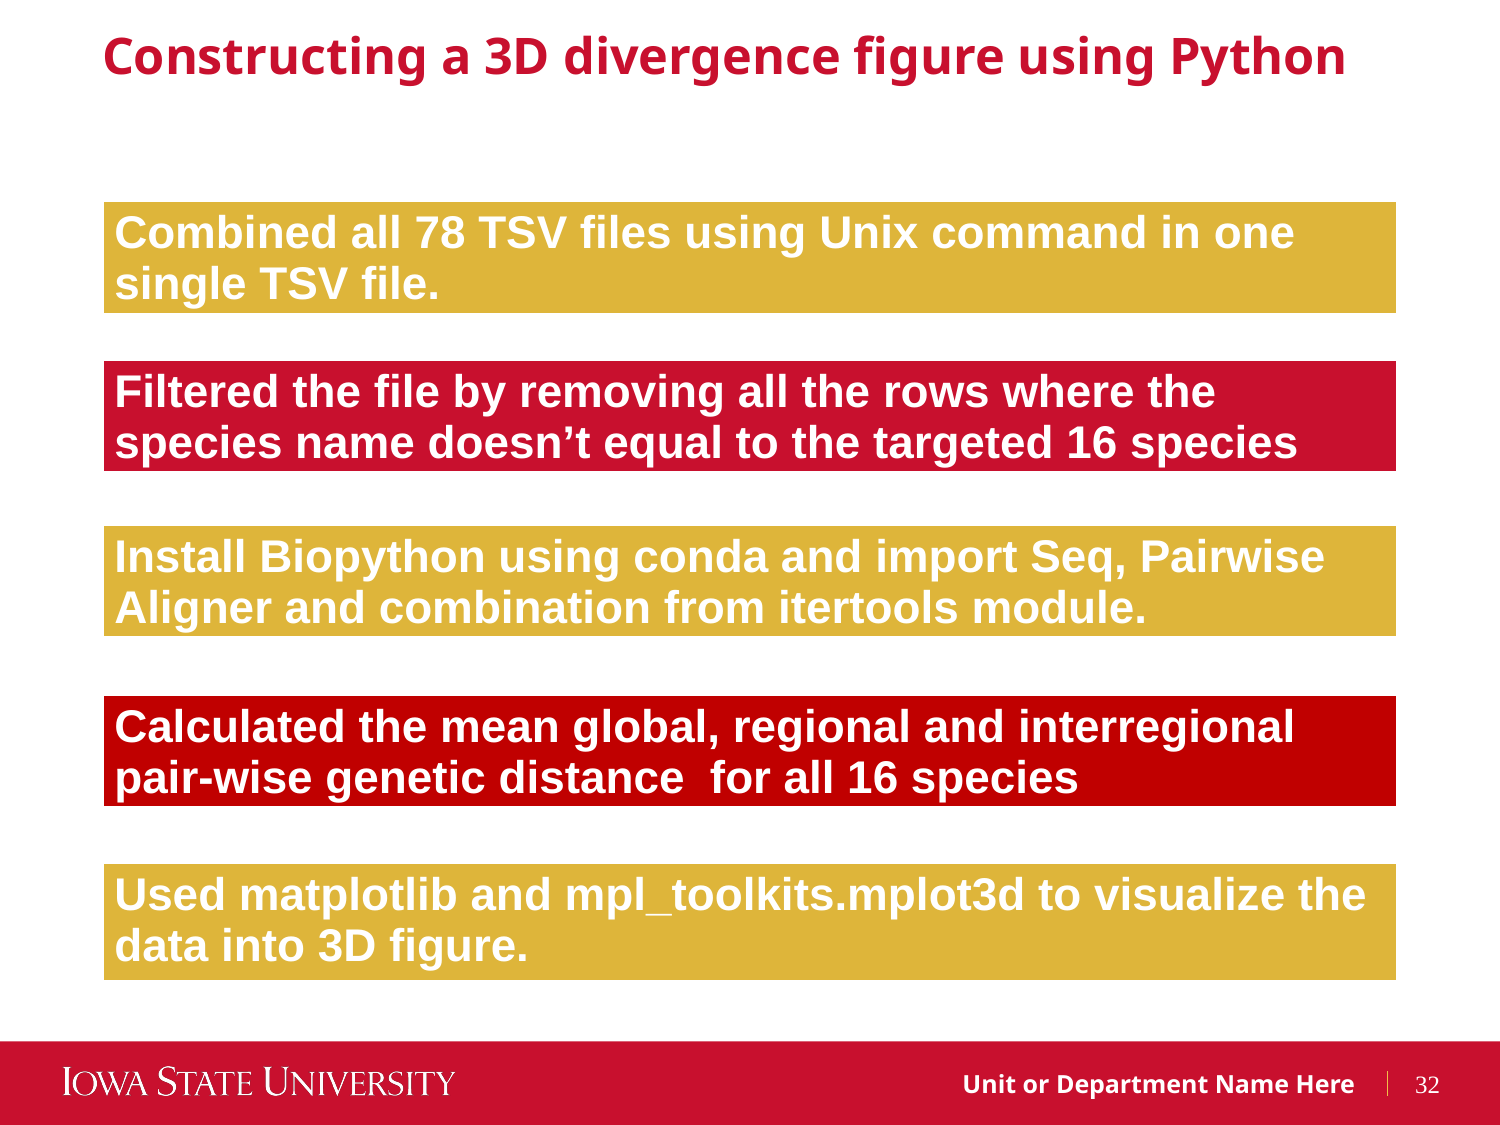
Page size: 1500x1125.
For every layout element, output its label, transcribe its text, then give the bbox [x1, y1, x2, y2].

picture [62, 1066, 456, 1100]
table_header Filtered the file by removing all the rows where the species name doesn’t equal to the targeted 16 species [104, 361, 1396, 471]
table_header Combined all 78 TSV files using Unix command in one single TSV file. [104, 202, 1396, 313]
title Constructing a 3D divergence figure using Python [35, 16, 1414, 141]
table_header Calculated the mean global, regional and interregional pair-wise genetic distance for all 16 species [104, 696, 1396, 806]
table_header Used matplotlib and mpl_toolkits.mplot3d to visualize the data into 3D figure. [104, 864, 1396, 980]
table_header Install Biopython using conda and import Seq, Pairwise Aligner and combination from itertools module. [104, 526, 1396, 636]
